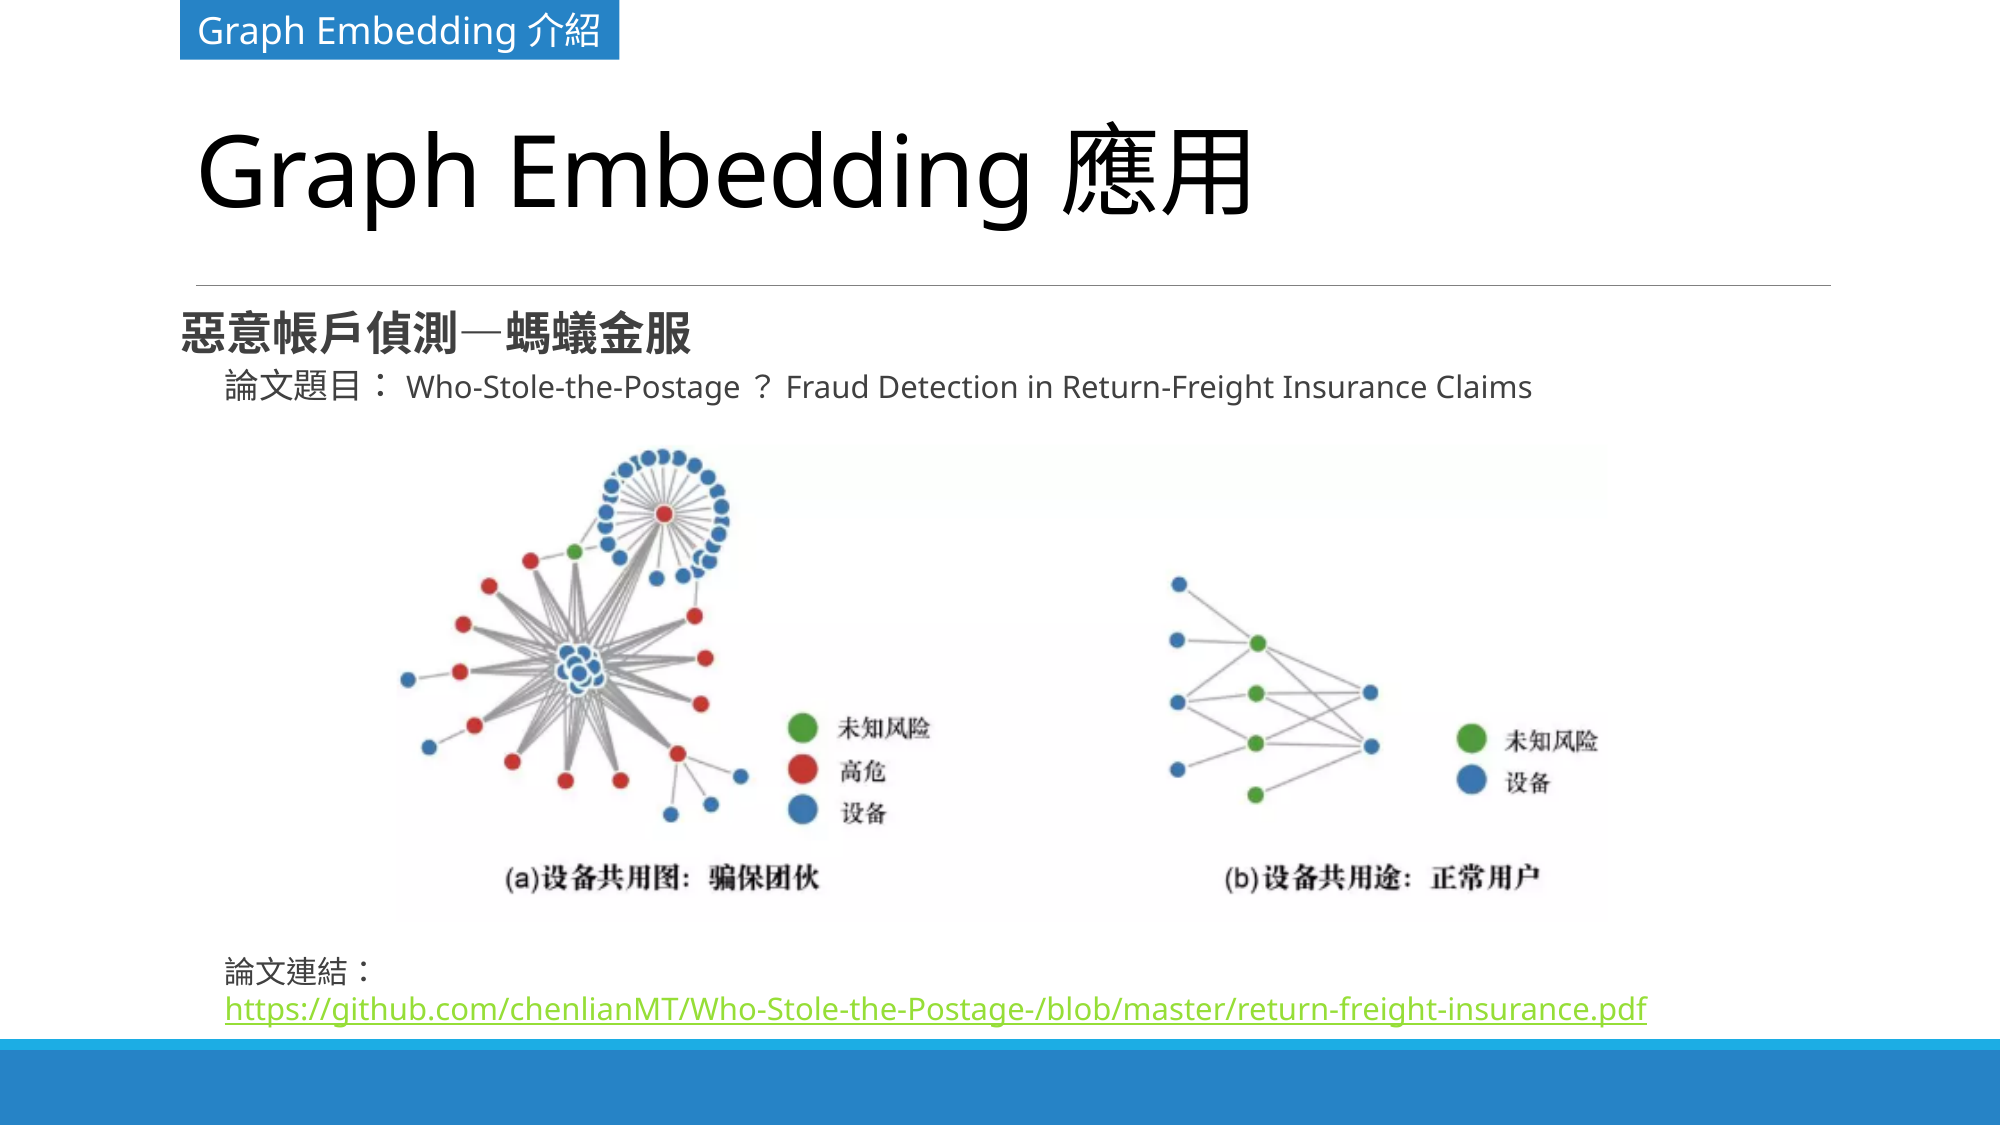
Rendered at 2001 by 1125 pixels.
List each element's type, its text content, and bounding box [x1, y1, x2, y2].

text_box Graph Embedding介紹 [180, 0, 620, 60]
list 惡意帳戶偵測—螞蟻金服 論文題目：Who-Stole-the-Postage？Fraud Detection in Return-Freight Insurance Claims 論文連結： https://github.com/chenlianMT/Who-Stole-the-Postage-/blob/master/return-freight-insurance.pdf [180, 302, 1830, 1039]
title Graph Embedding應用 [180, 117, 1830, 235]
picture [394, 418, 1616, 922]
